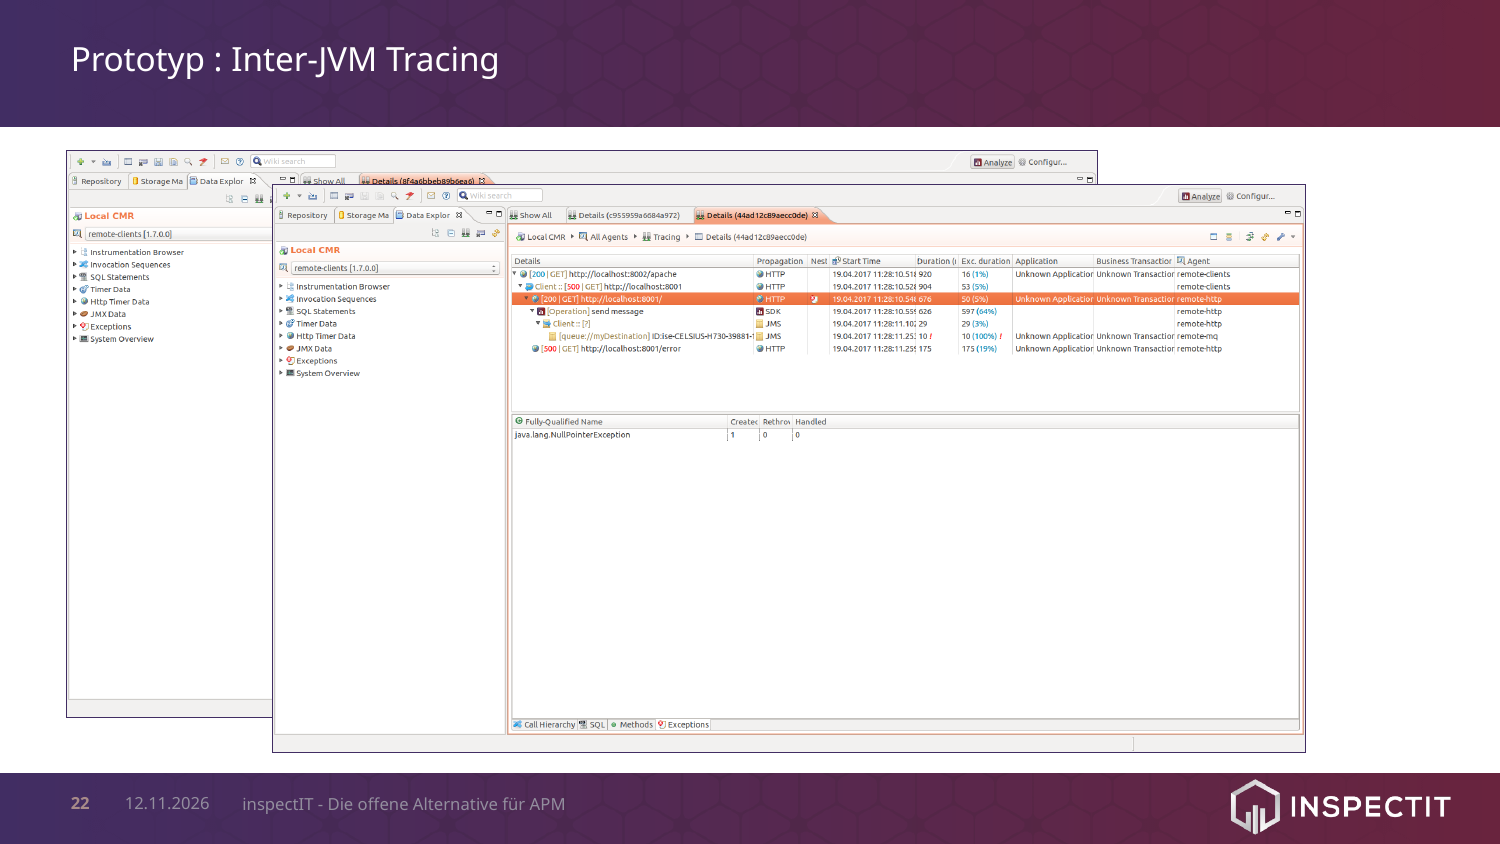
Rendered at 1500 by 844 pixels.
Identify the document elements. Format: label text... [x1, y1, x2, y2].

footer inspectIT - Die offene Alternative für APM [242, 782, 1081, 827]
picture [0, 773, 1500, 844]
title Prototyp : Inter-JVM Tracing [70, 28, 1430, 115]
slide_number 22 [70, 782, 122, 827]
picture [65, 149, 1306, 753]
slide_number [124, 782, 236, 827]
picture [0, 0, 1500, 127]
